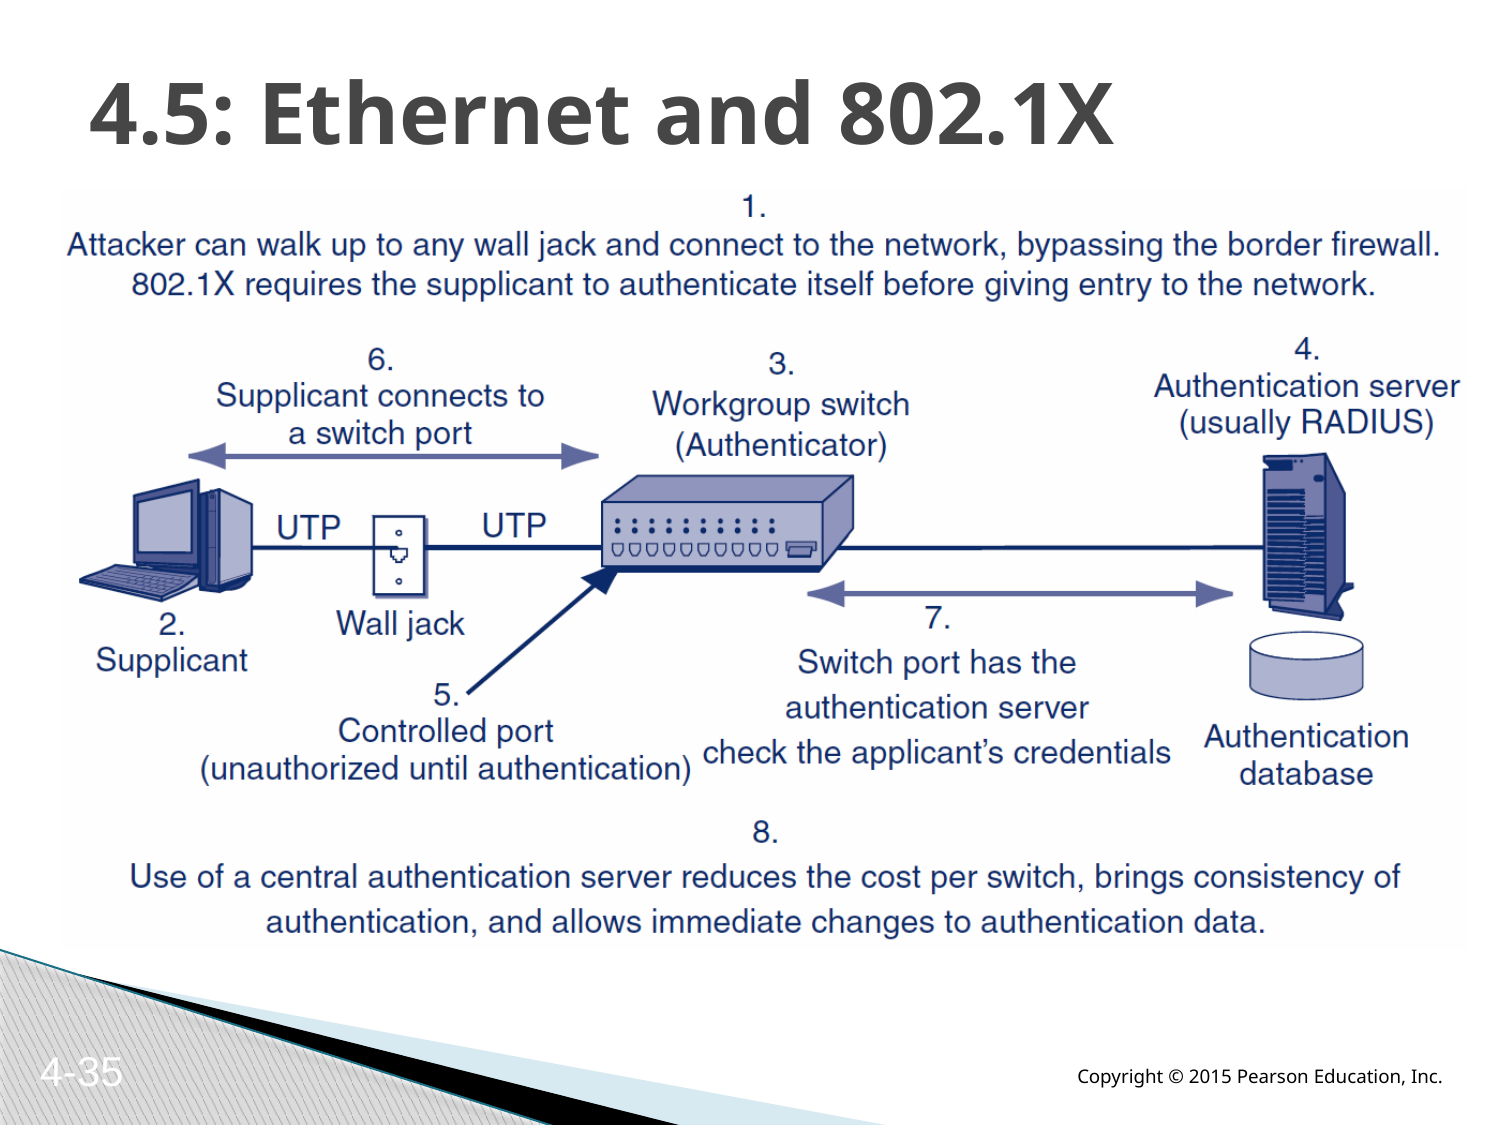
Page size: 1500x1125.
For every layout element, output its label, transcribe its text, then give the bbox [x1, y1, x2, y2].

title 4.5: Ethernet and 802.1X [75, 45, 1425, 175]
slide_number 4-35 [24, 1037, 175, 1100]
picture [62, 187, 1468, 951]
